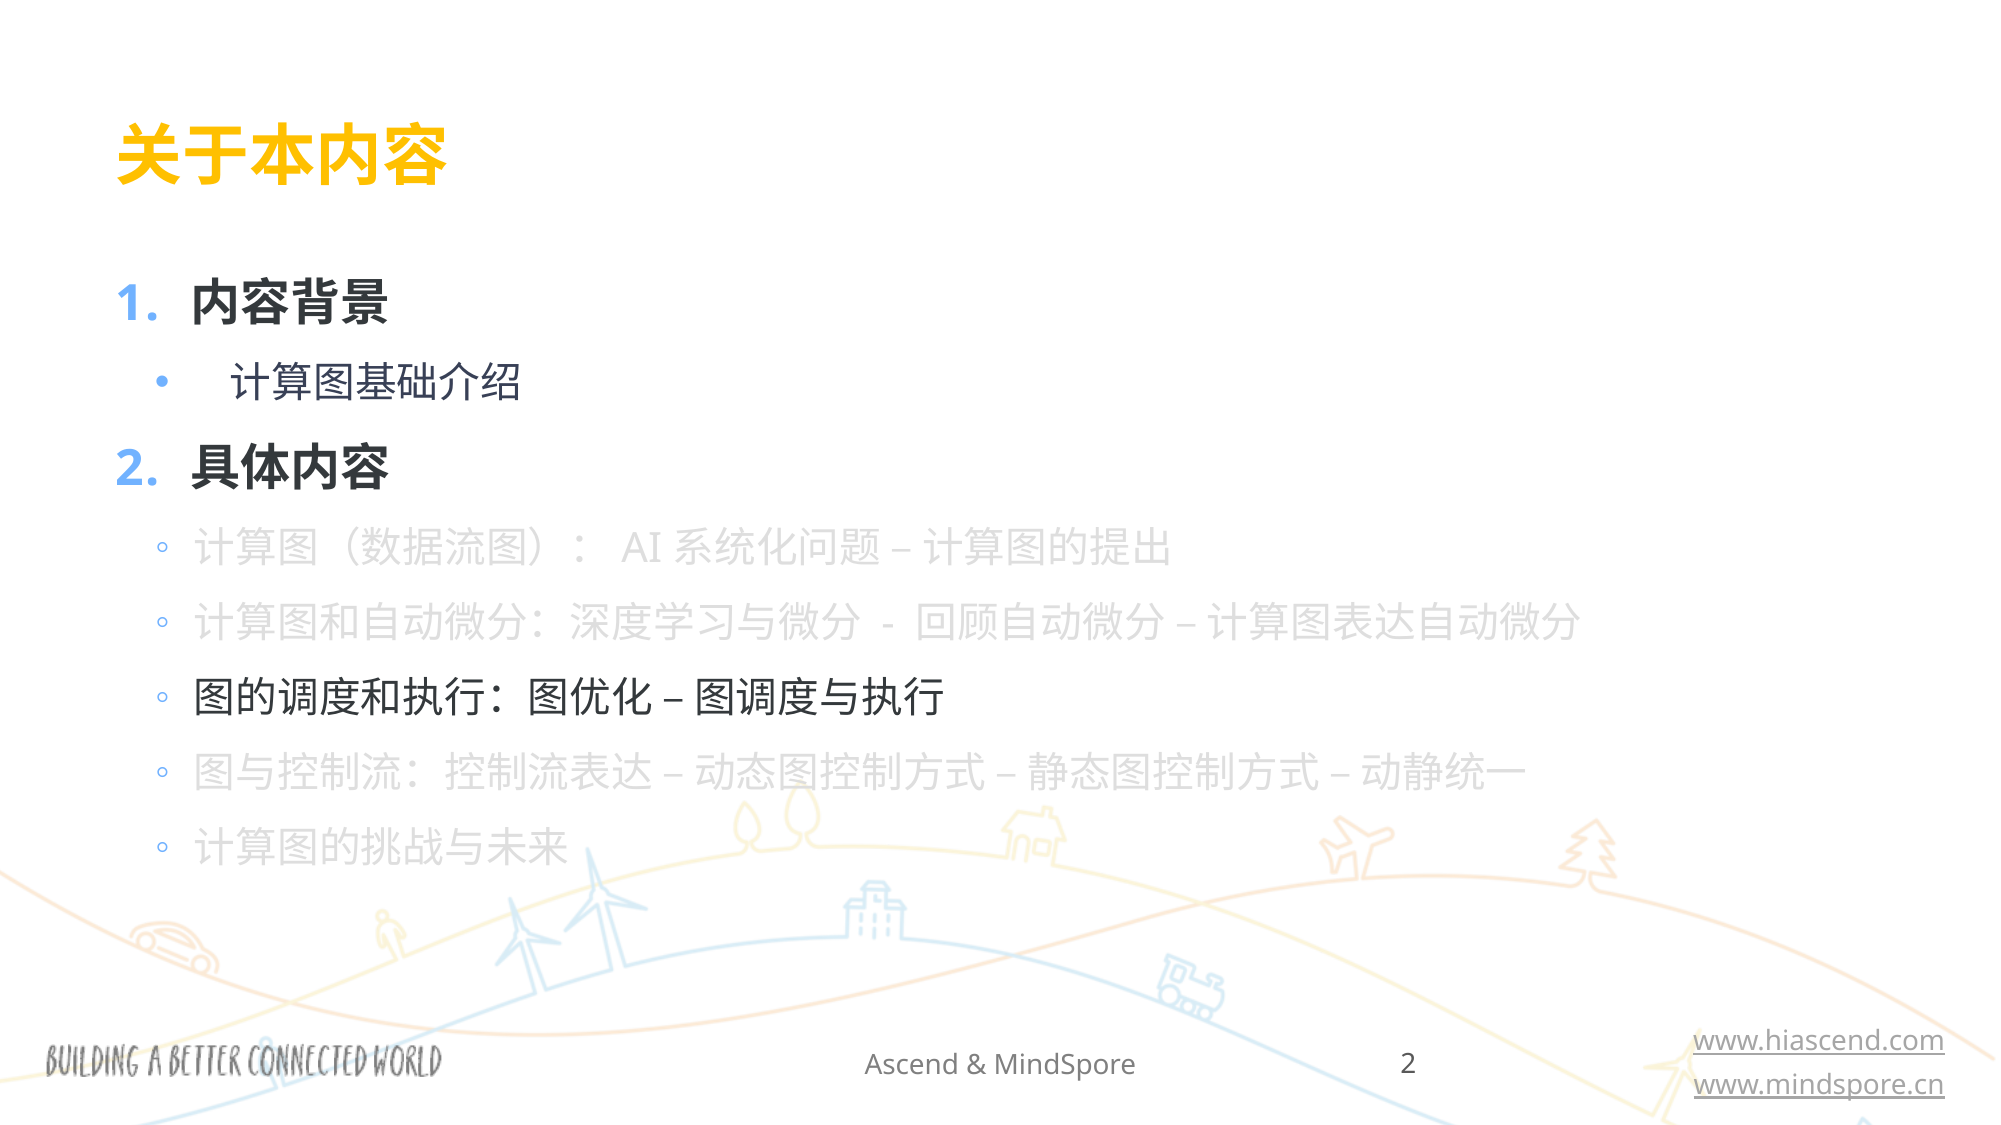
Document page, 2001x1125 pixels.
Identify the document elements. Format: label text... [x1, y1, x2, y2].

text_box 关于本内容 [101, 105, 1900, 203]
text_box 内容背景 计算图基础介绍 具体内容 计算图（数据流图）：AI系统化问题 – 计算图的提出 计算图和自动微分：深度学习与微分 - 回顾自动微分 – 计算图表达自动微分 图的调度和执行：图优化 – 图调度与执行 图与控制流：控制流表达 – 动态图控制方式 – 静态图控制方式 – 动静统一 计算图的挑战与未来 [101, 233, 1900, 976]
picture [23, 1023, 468, 1105]
